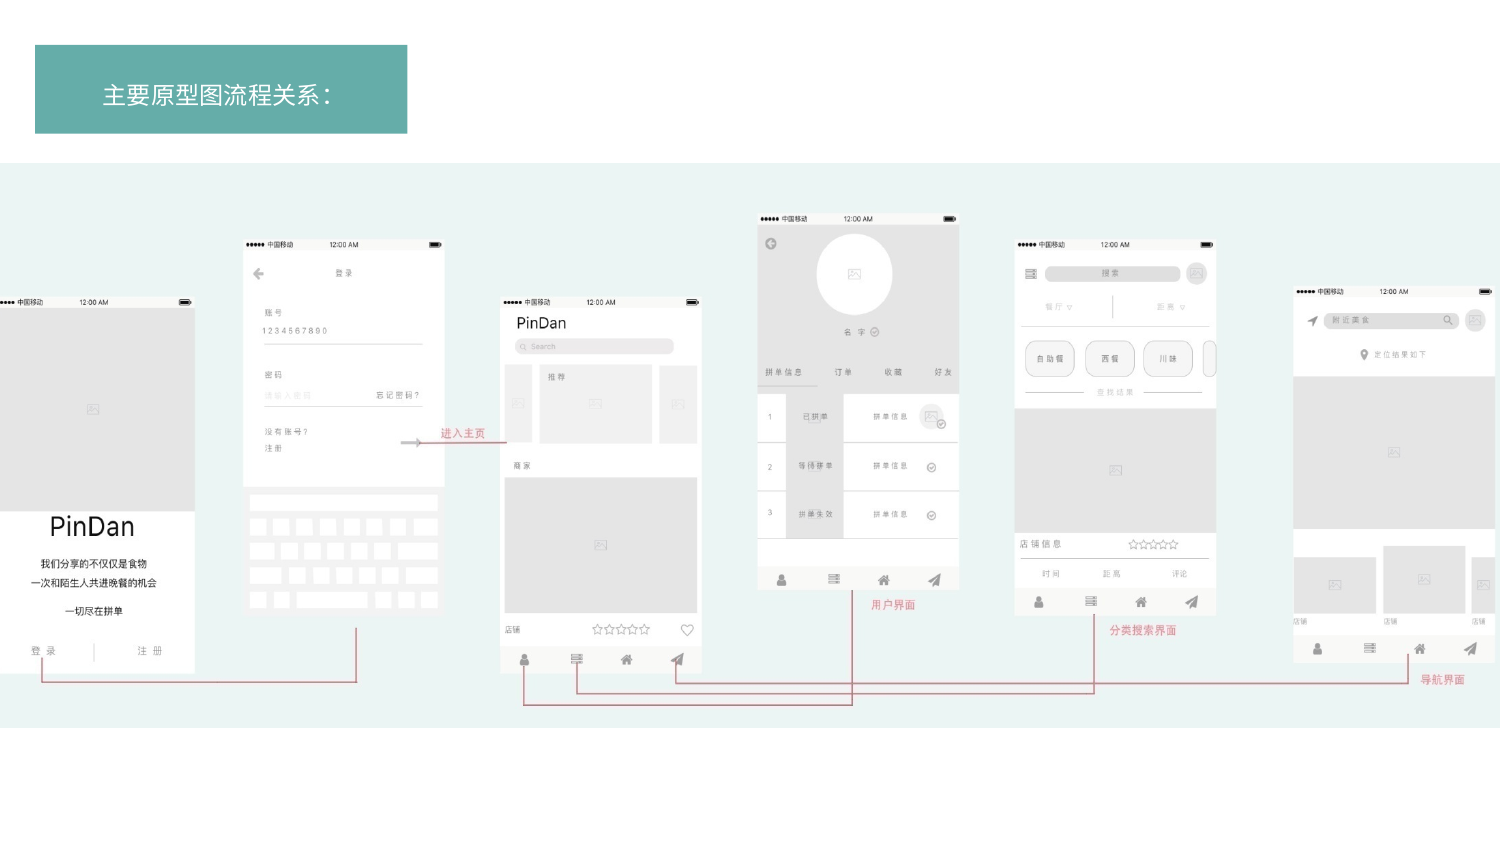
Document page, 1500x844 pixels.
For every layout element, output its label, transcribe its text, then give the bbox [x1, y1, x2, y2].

picture [0, 163, 1500, 728]
text_box 主要原型图流程关系： [35, 44, 408, 134]
